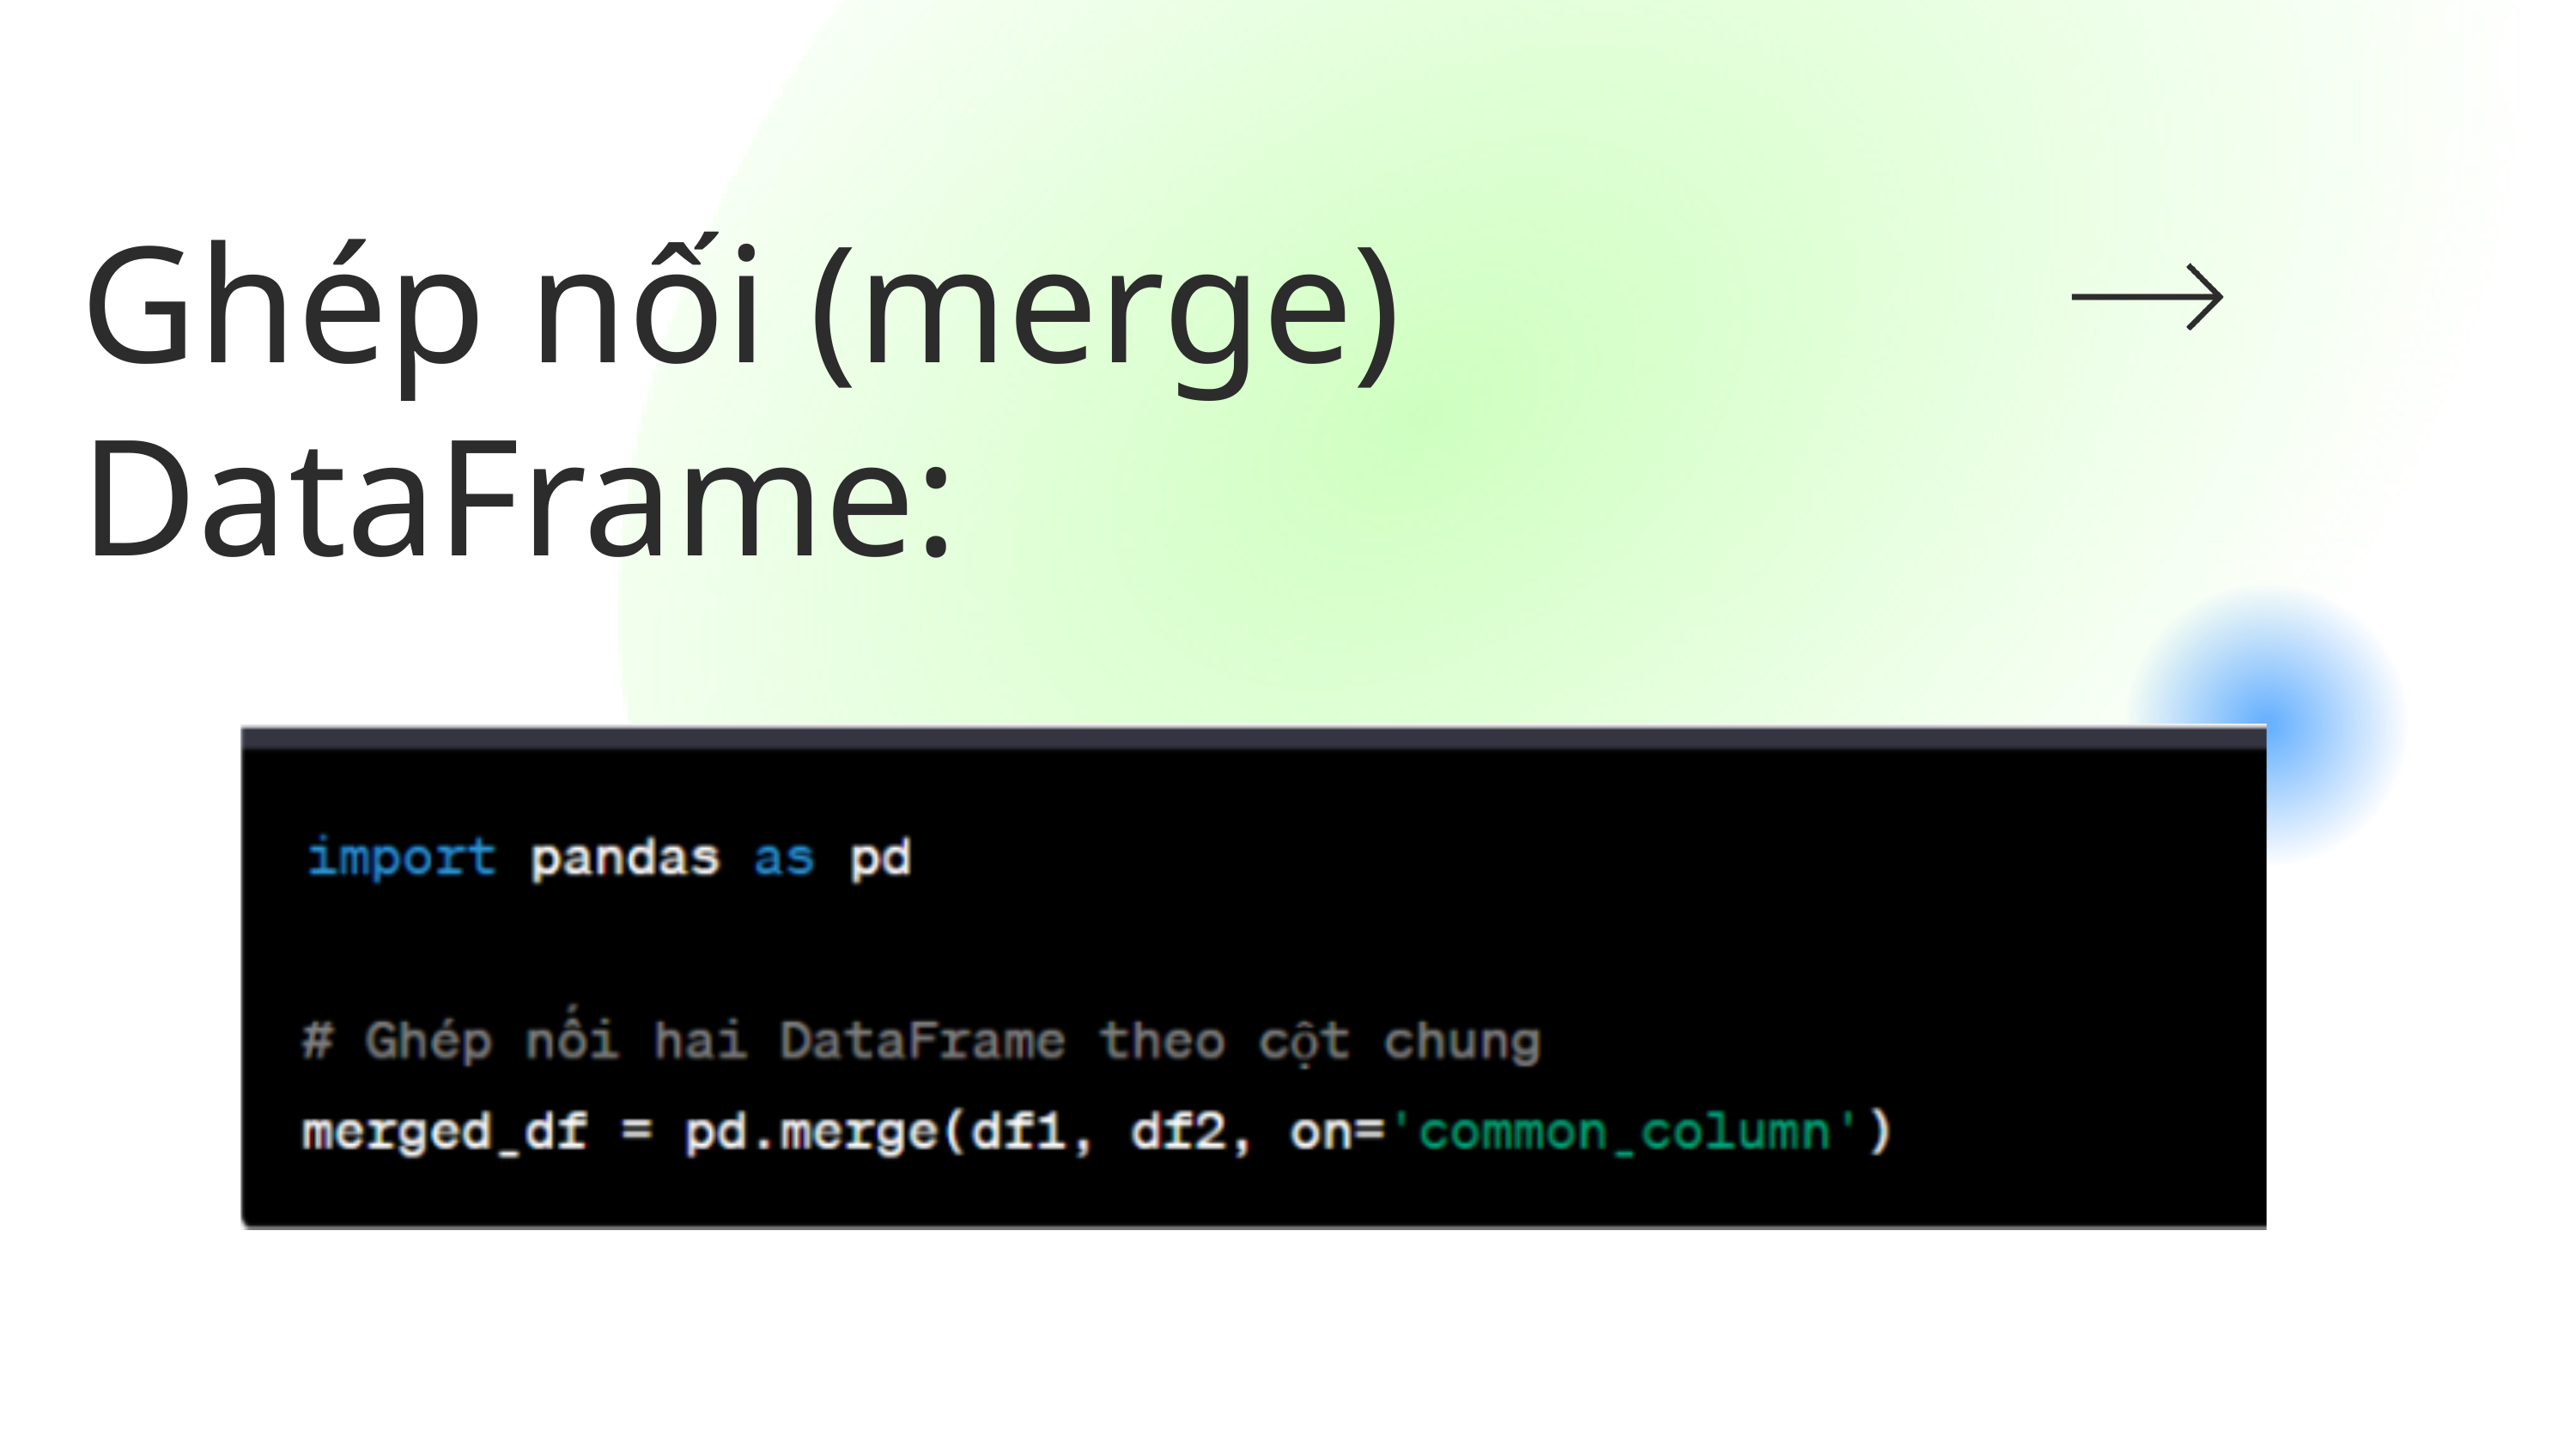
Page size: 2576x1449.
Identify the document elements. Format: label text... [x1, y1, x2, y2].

text_box [483, 0, 2576, 1292]
text_box [2110, 568, 2423, 881]
text_box [2071, 263, 2224, 330]
text_box Ghép nối (merge) DataFrame: [80, 202, 2013, 588]
text_box [240, 724, 2267, 1230]
